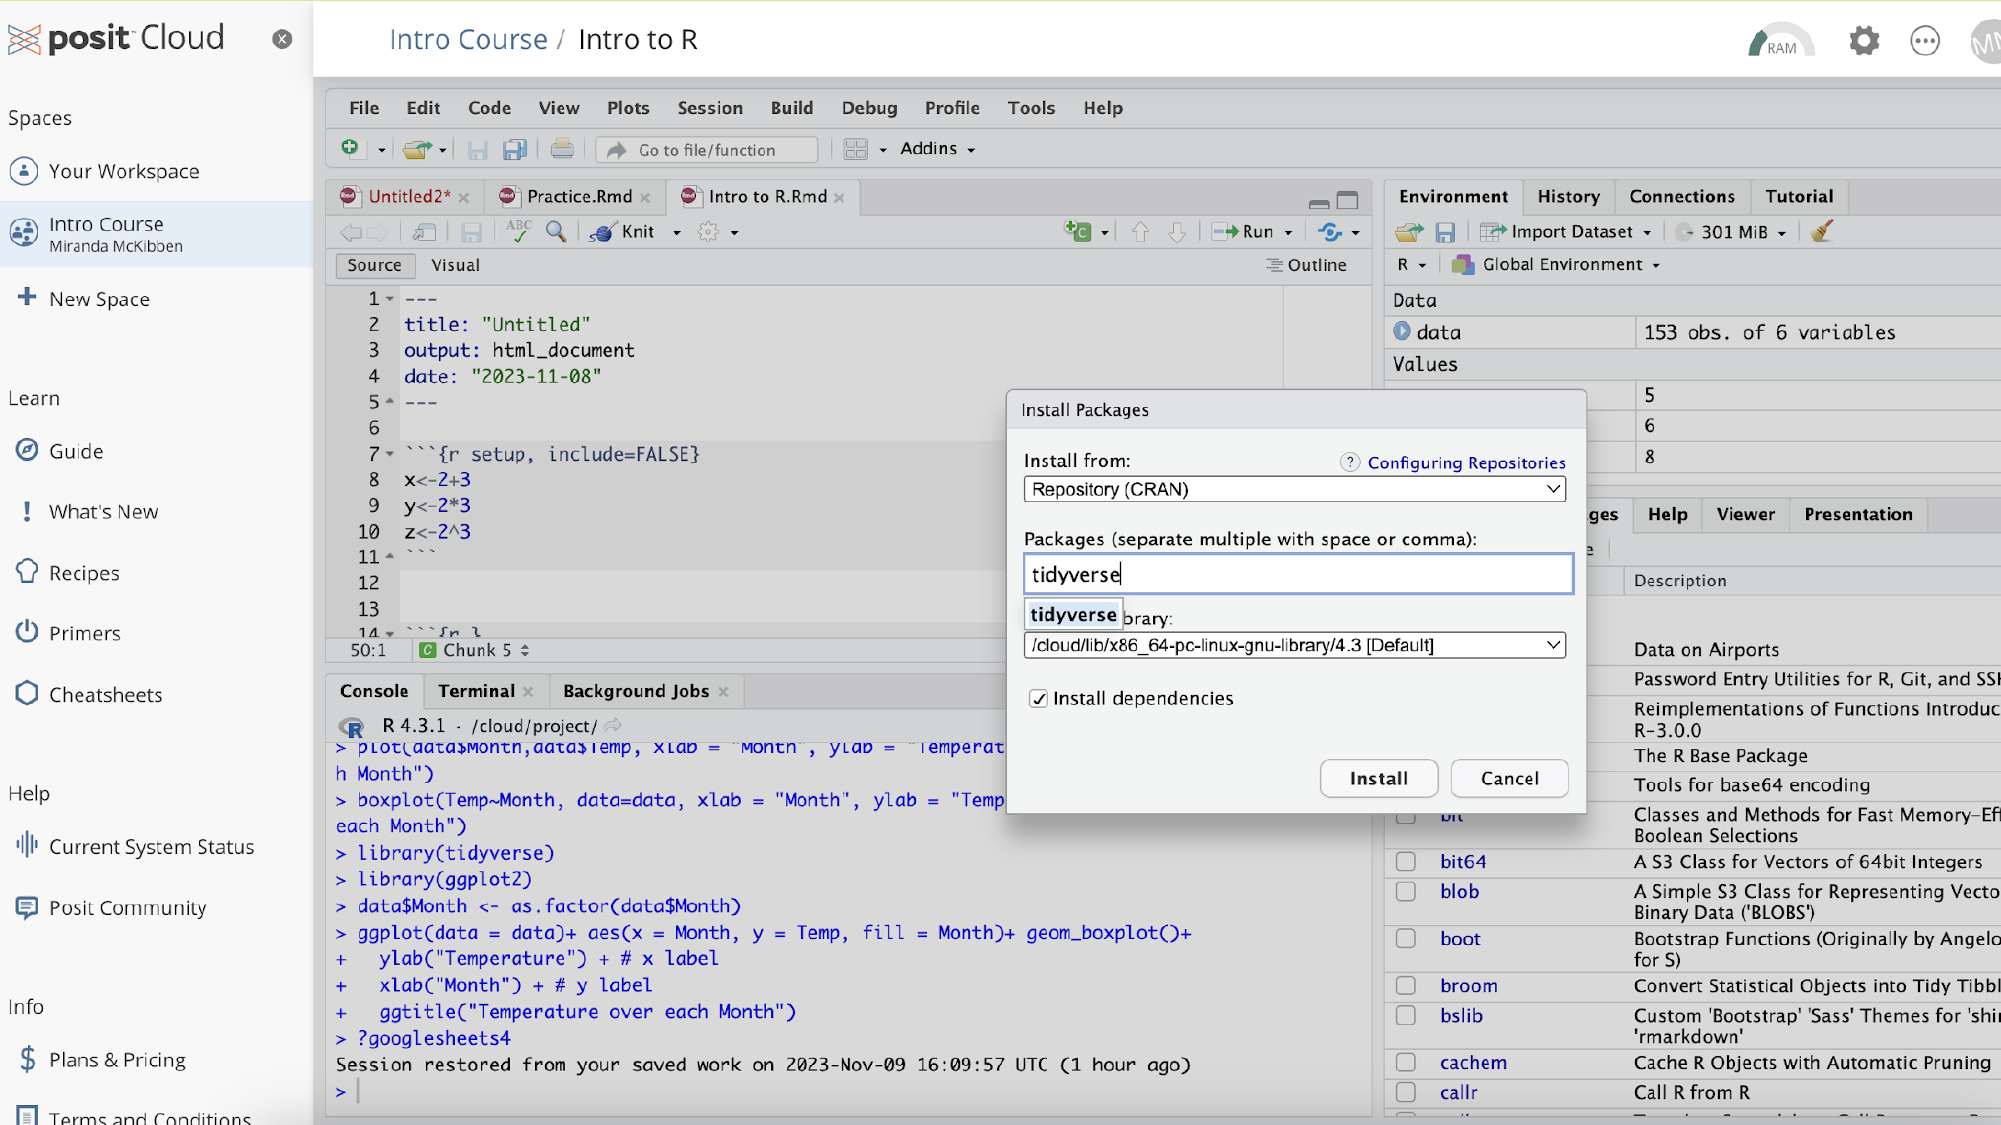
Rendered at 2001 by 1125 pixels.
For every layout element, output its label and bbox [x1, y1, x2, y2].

list [0, 0, 2000, 1125]
